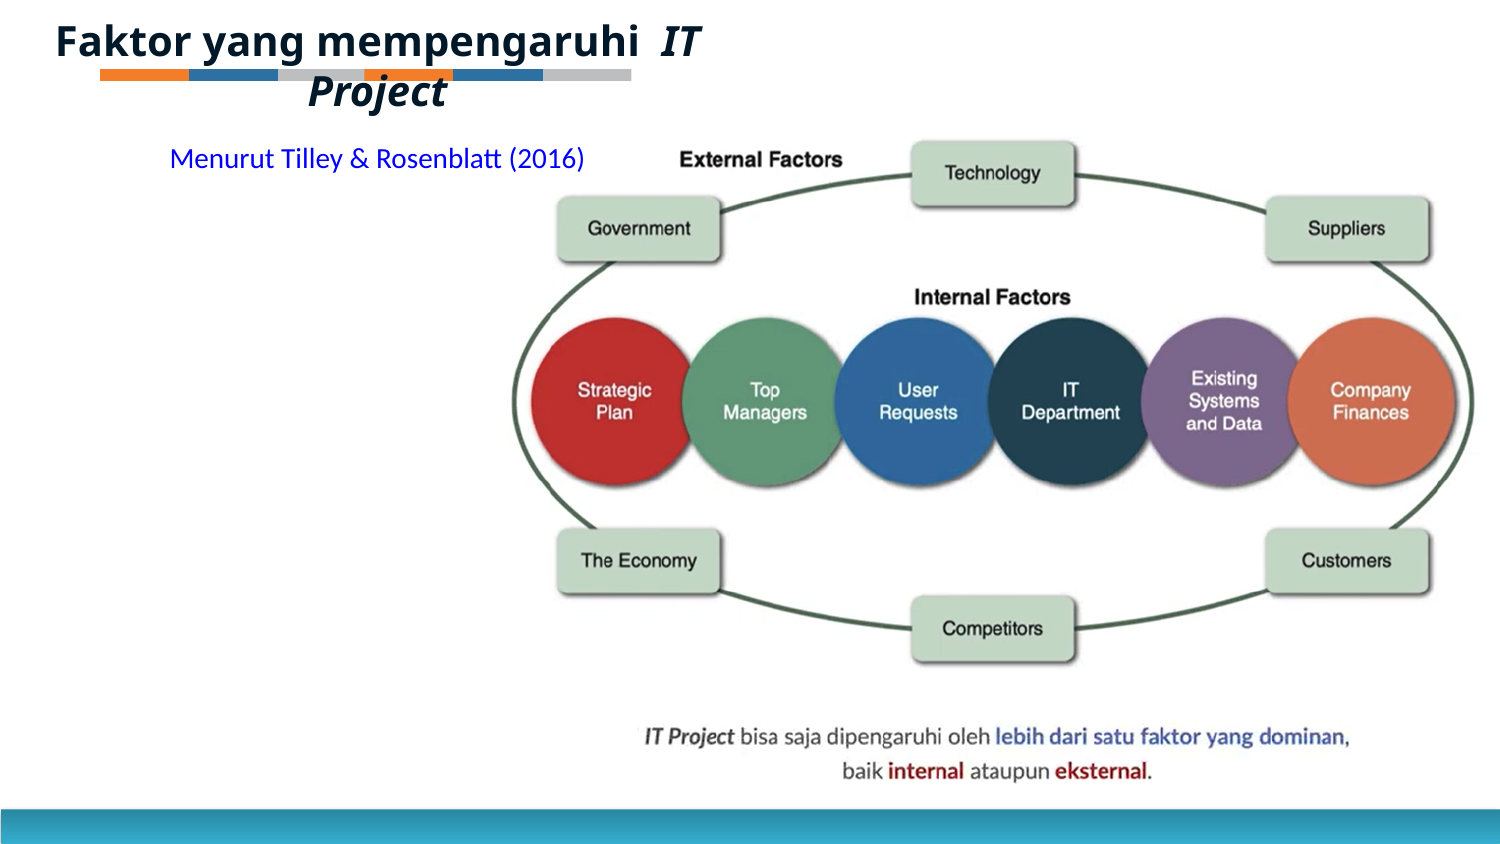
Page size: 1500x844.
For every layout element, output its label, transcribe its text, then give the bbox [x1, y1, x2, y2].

text_box [1, 809, 1500, 844]
picture [499, 113, 1488, 806]
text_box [99, 68, 632, 81]
text_box Faktor yang mempengaruhi IT Project Menurut Tilley & Rosenblatt (2016) [8, 7, 747, 182]
